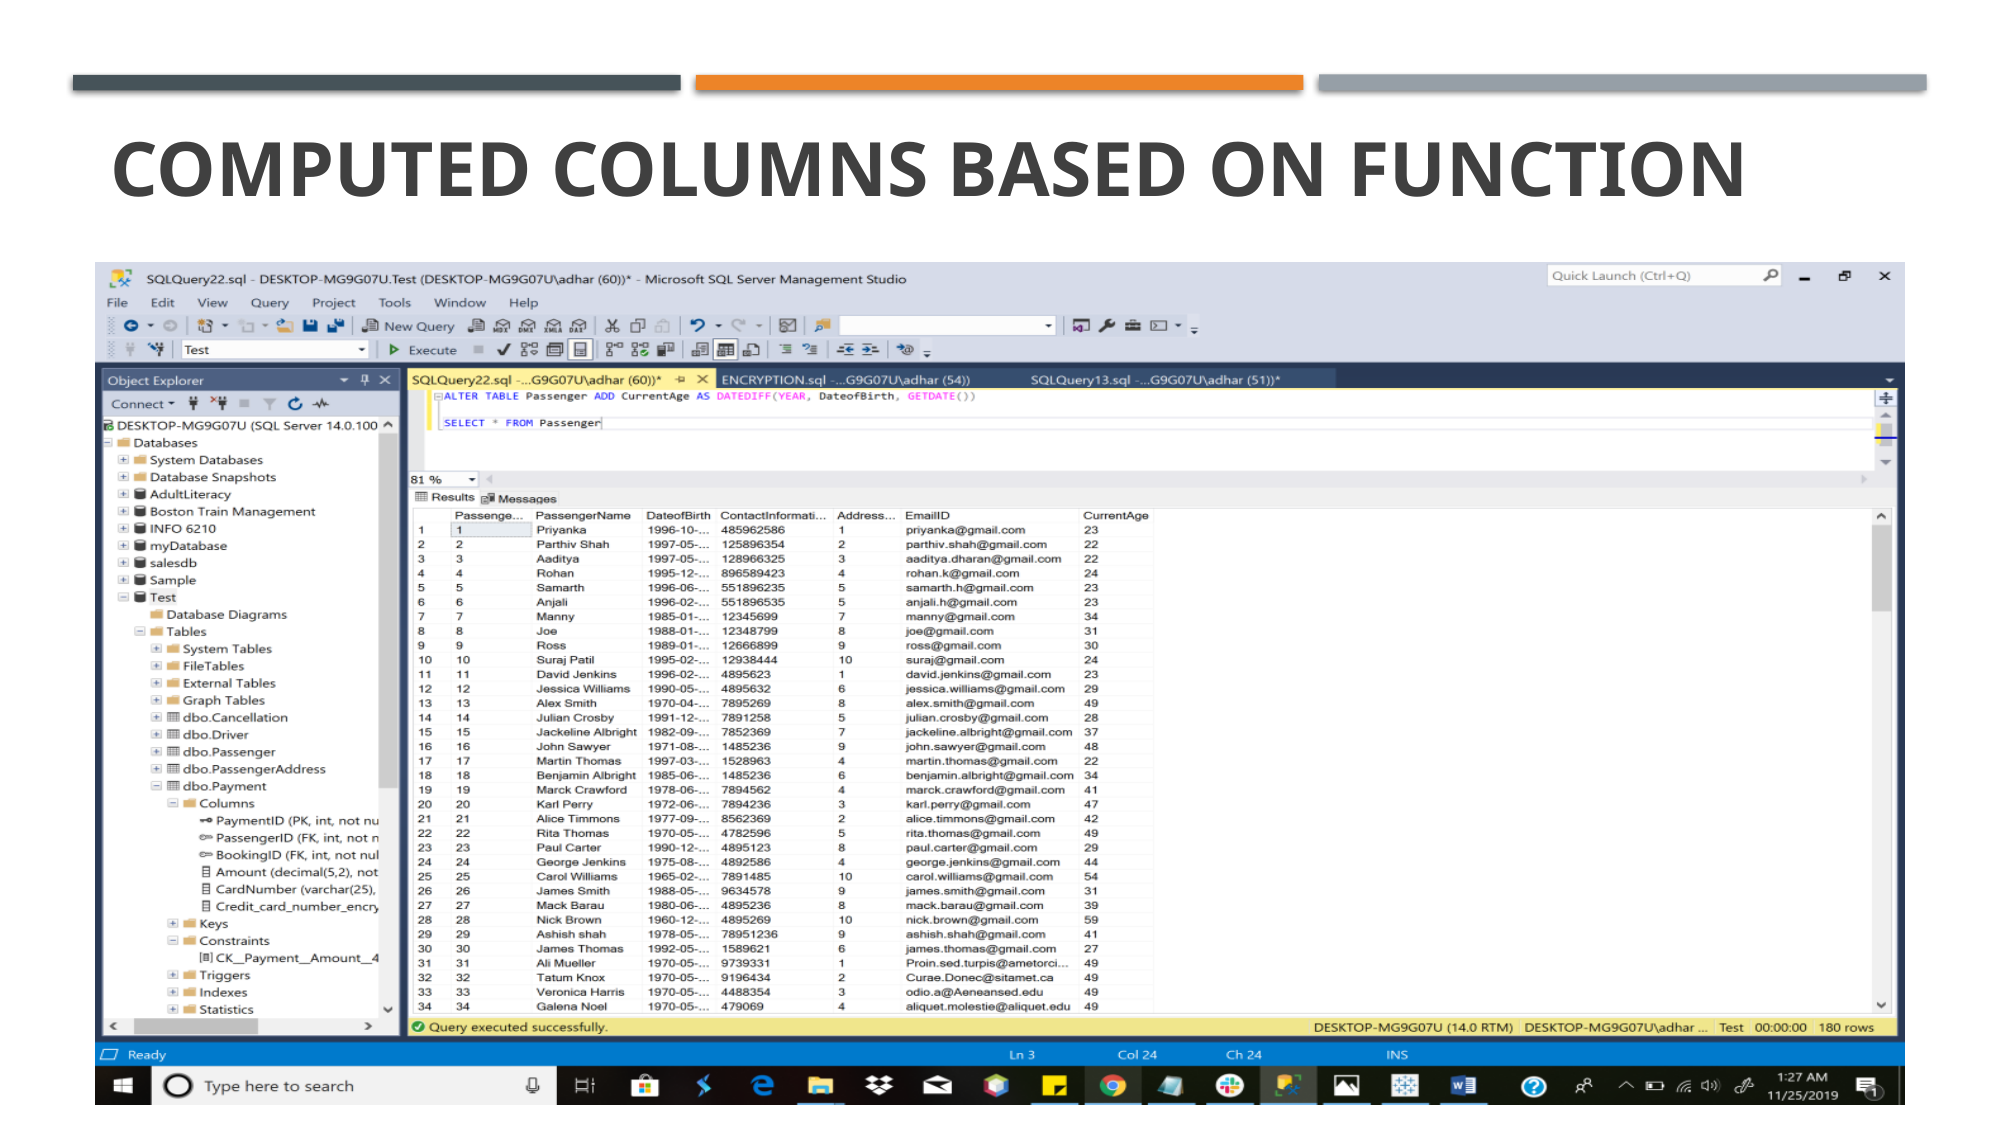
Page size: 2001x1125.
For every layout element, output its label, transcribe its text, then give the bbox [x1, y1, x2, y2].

title COMPUTED COLUMNS BASED ON FUNCTION [95, 119, 1905, 221]
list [94, 261, 1906, 1105]
